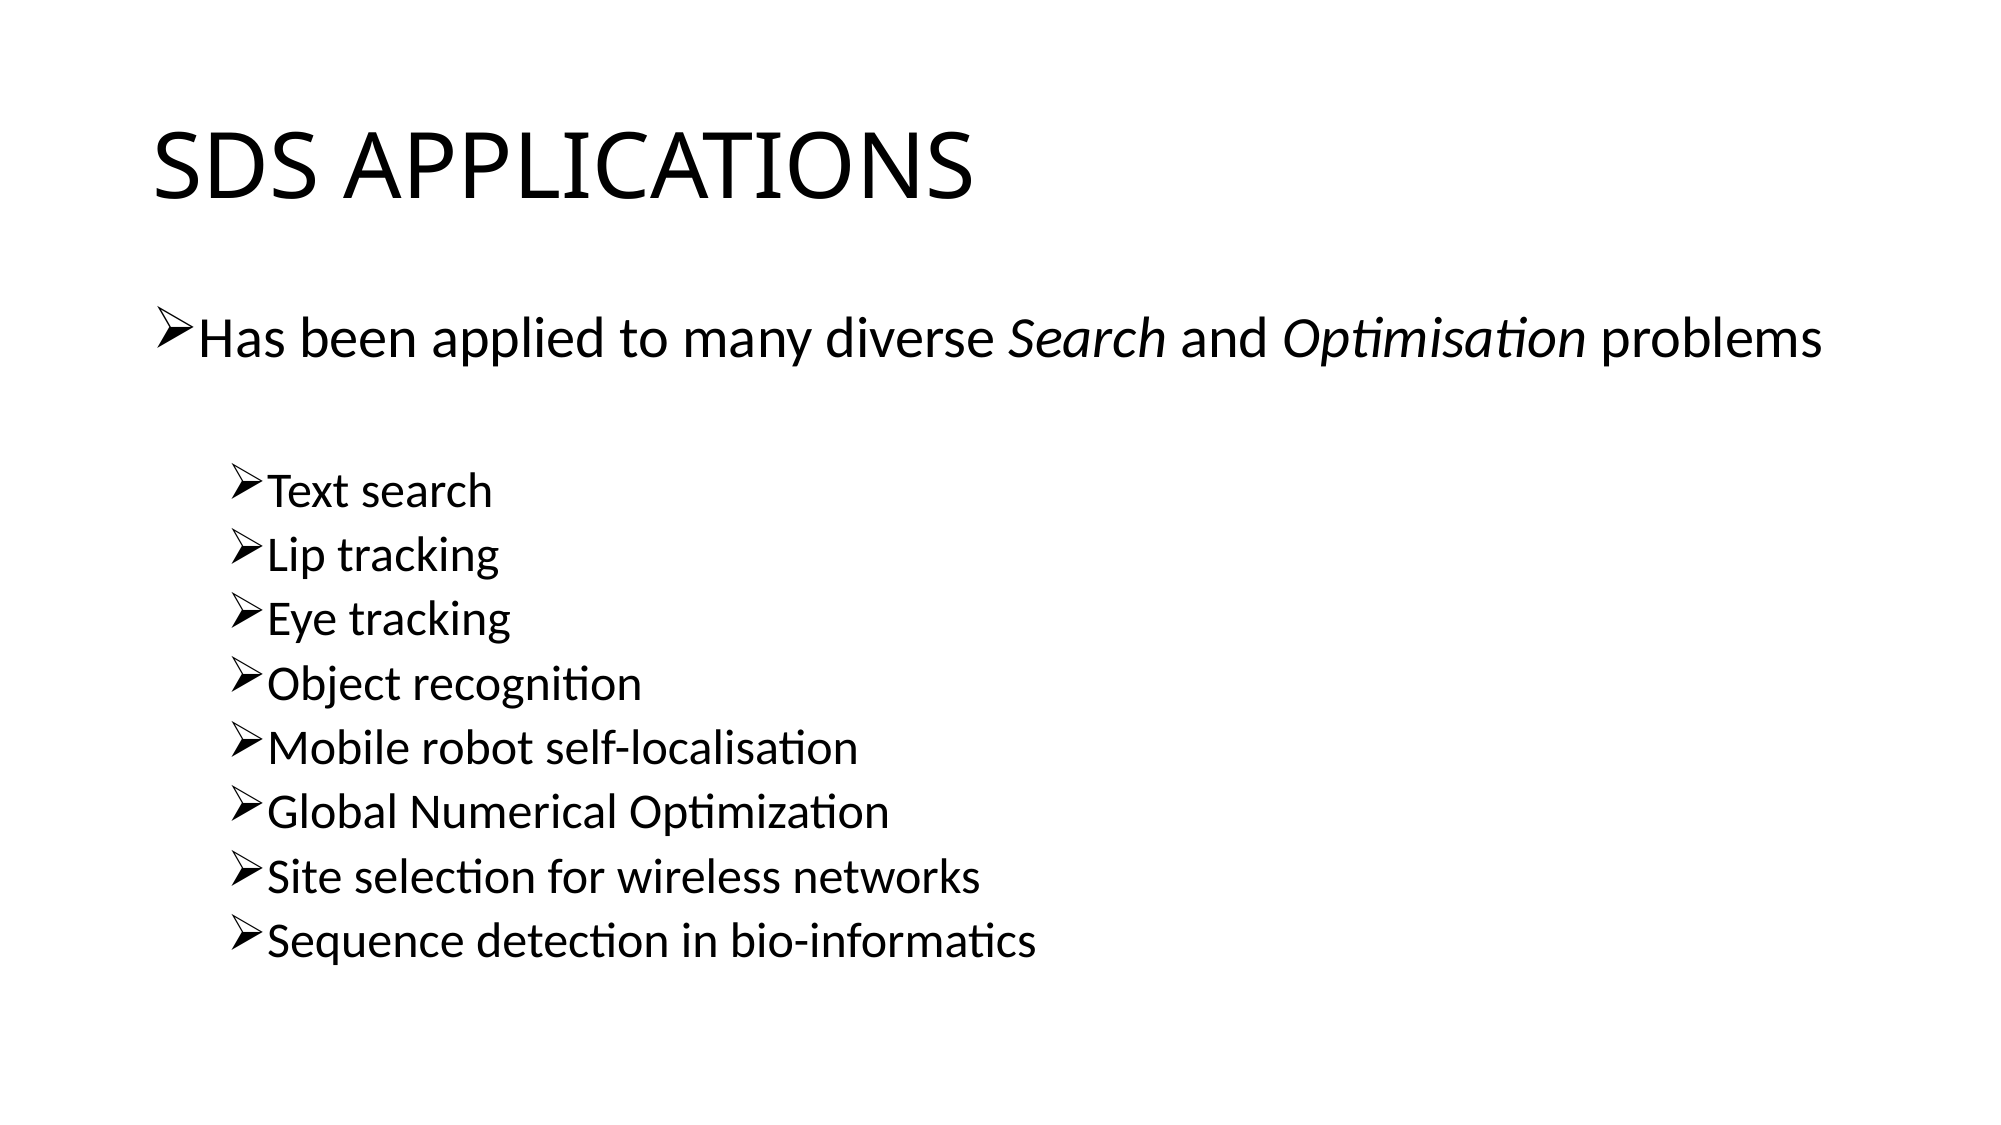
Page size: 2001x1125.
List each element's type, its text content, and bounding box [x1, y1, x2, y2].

title SDS APPLICATIONS [137, 59, 1863, 278]
list Has been applied to many diverse Search and Optimisation problems Text search Lip tracking Eye tracking Object recognition Mobile robot self-localisation Global Numerical Optimization Site selection for wireless networks Sequence detection in bio-informatics [137, 299, 1863, 1014]
